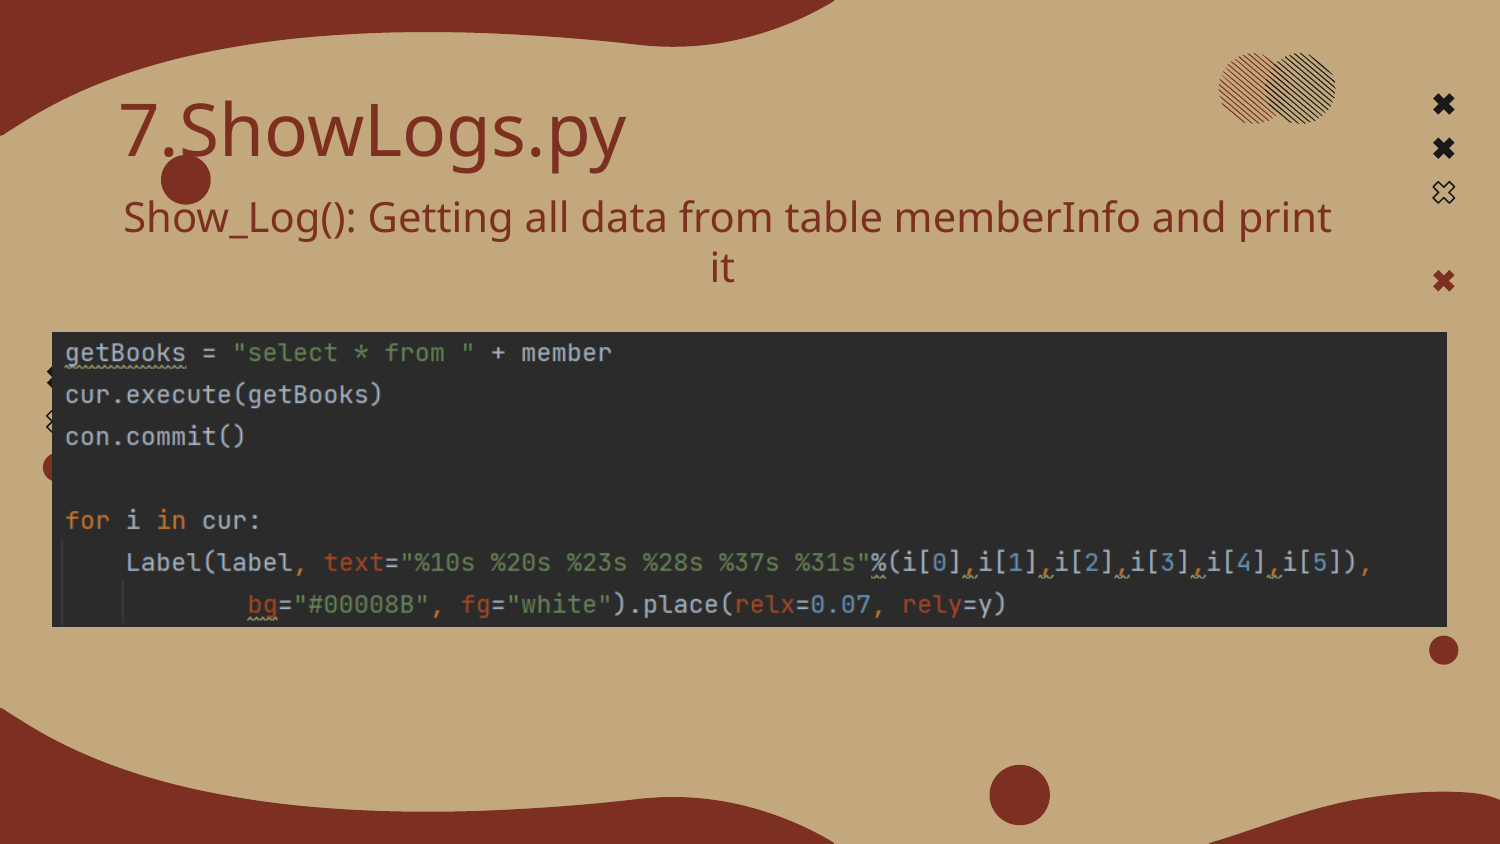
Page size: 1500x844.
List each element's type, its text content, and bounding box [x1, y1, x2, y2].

title Show_Log(): Getting all data from table memberInfo and print it [118, 210, 1338, 272]
picture [52, 331, 1448, 627]
title 7.ShowLogs.py [118, 88, 1382, 167]
